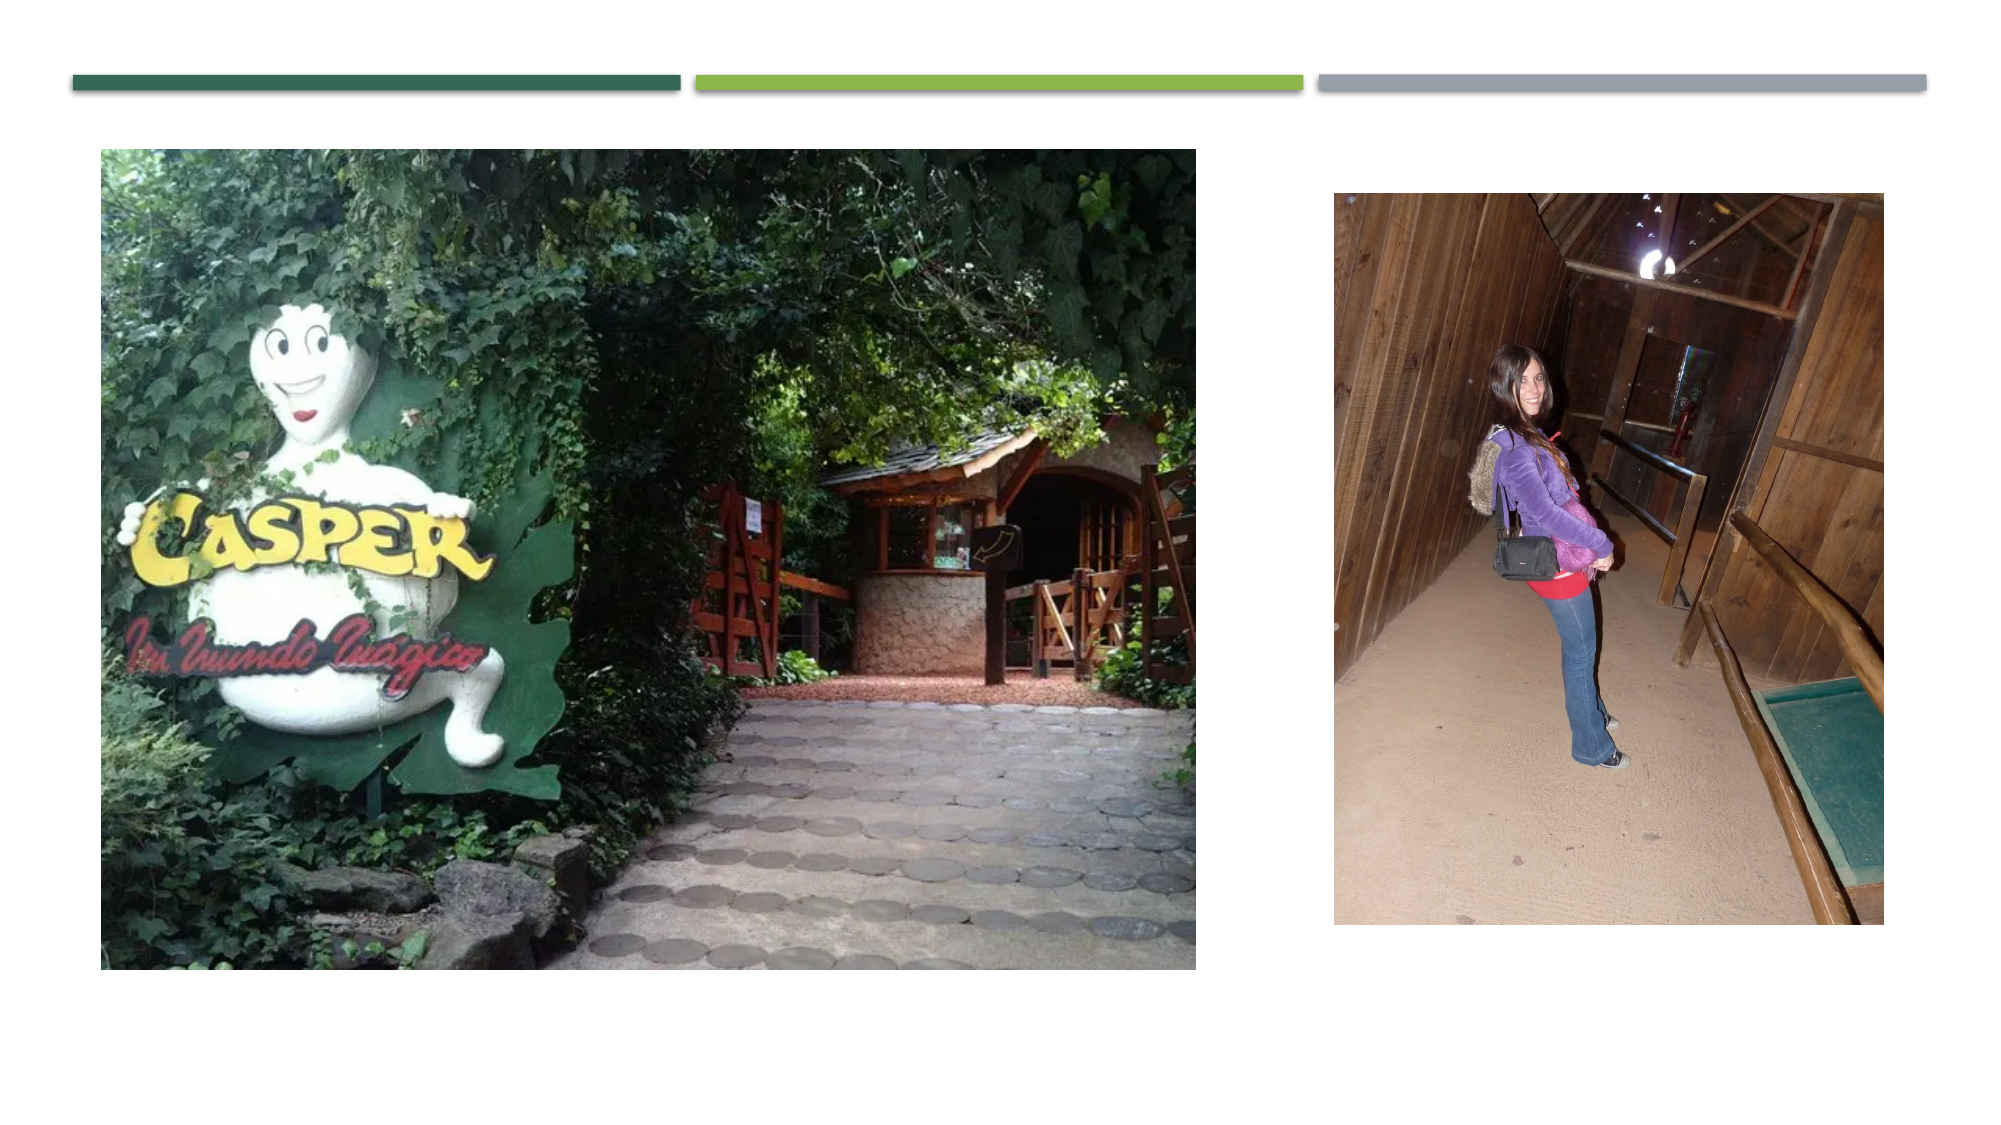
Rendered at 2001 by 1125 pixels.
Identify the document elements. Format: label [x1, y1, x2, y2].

picture [1334, 193, 1884, 926]
picture [101, 148, 1196, 971]
